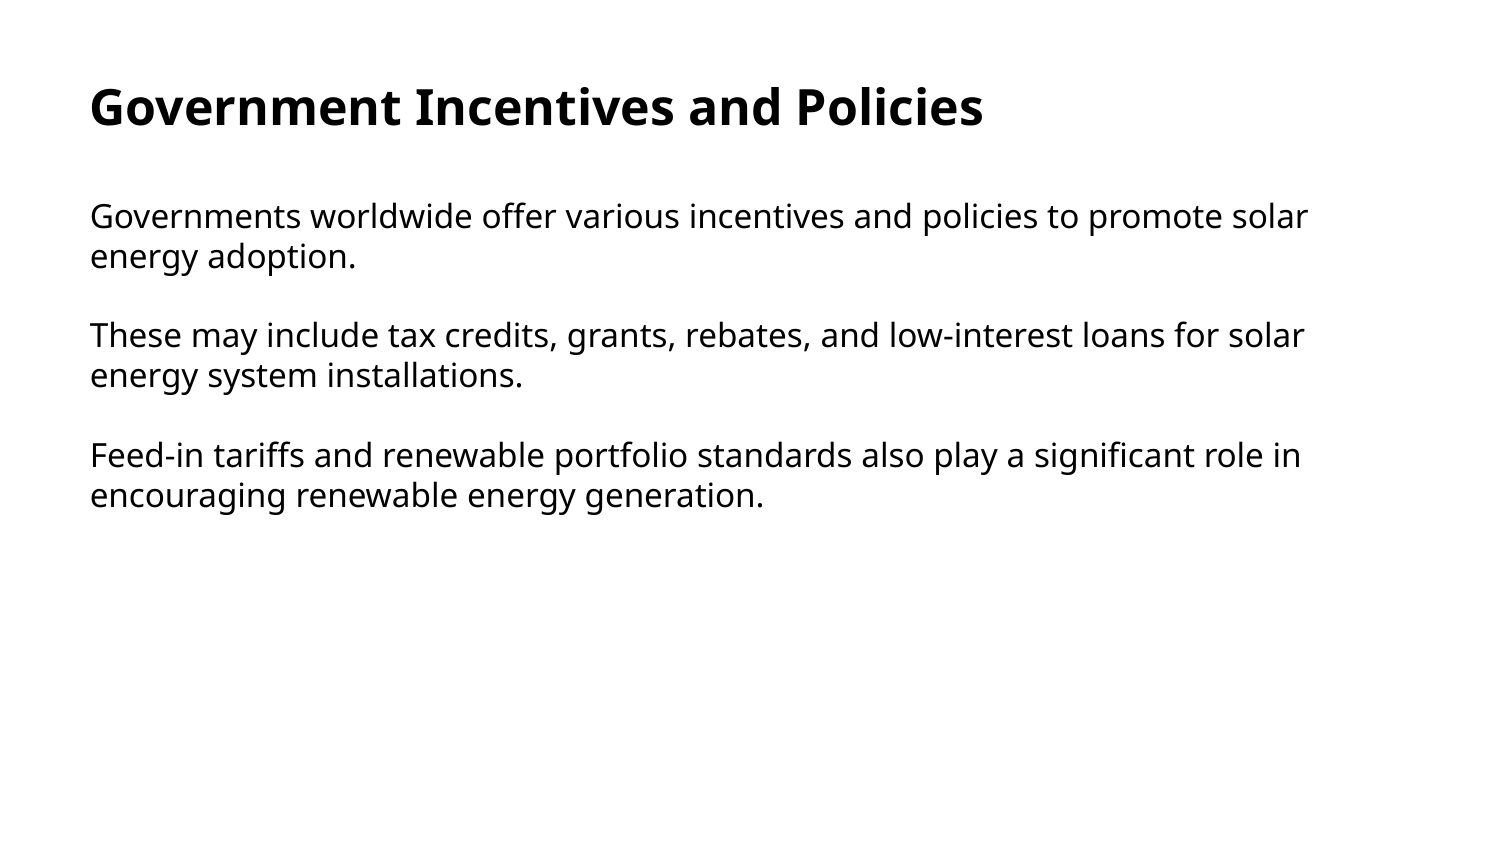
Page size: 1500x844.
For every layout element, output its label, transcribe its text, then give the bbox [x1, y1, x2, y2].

text_box Governments worldwide offer various incentives and policies to promote solar energy adoption. These may include tax credits, grants, rebates, and low-interest loans for solar energy system installations. Feed-in tariffs and renewable portfolio standards also play a significant role in encouraging renewable energy generation. [74, 187, 1425, 713]
text_box Government Incentives and Policies [74, 37, 1425, 173]
